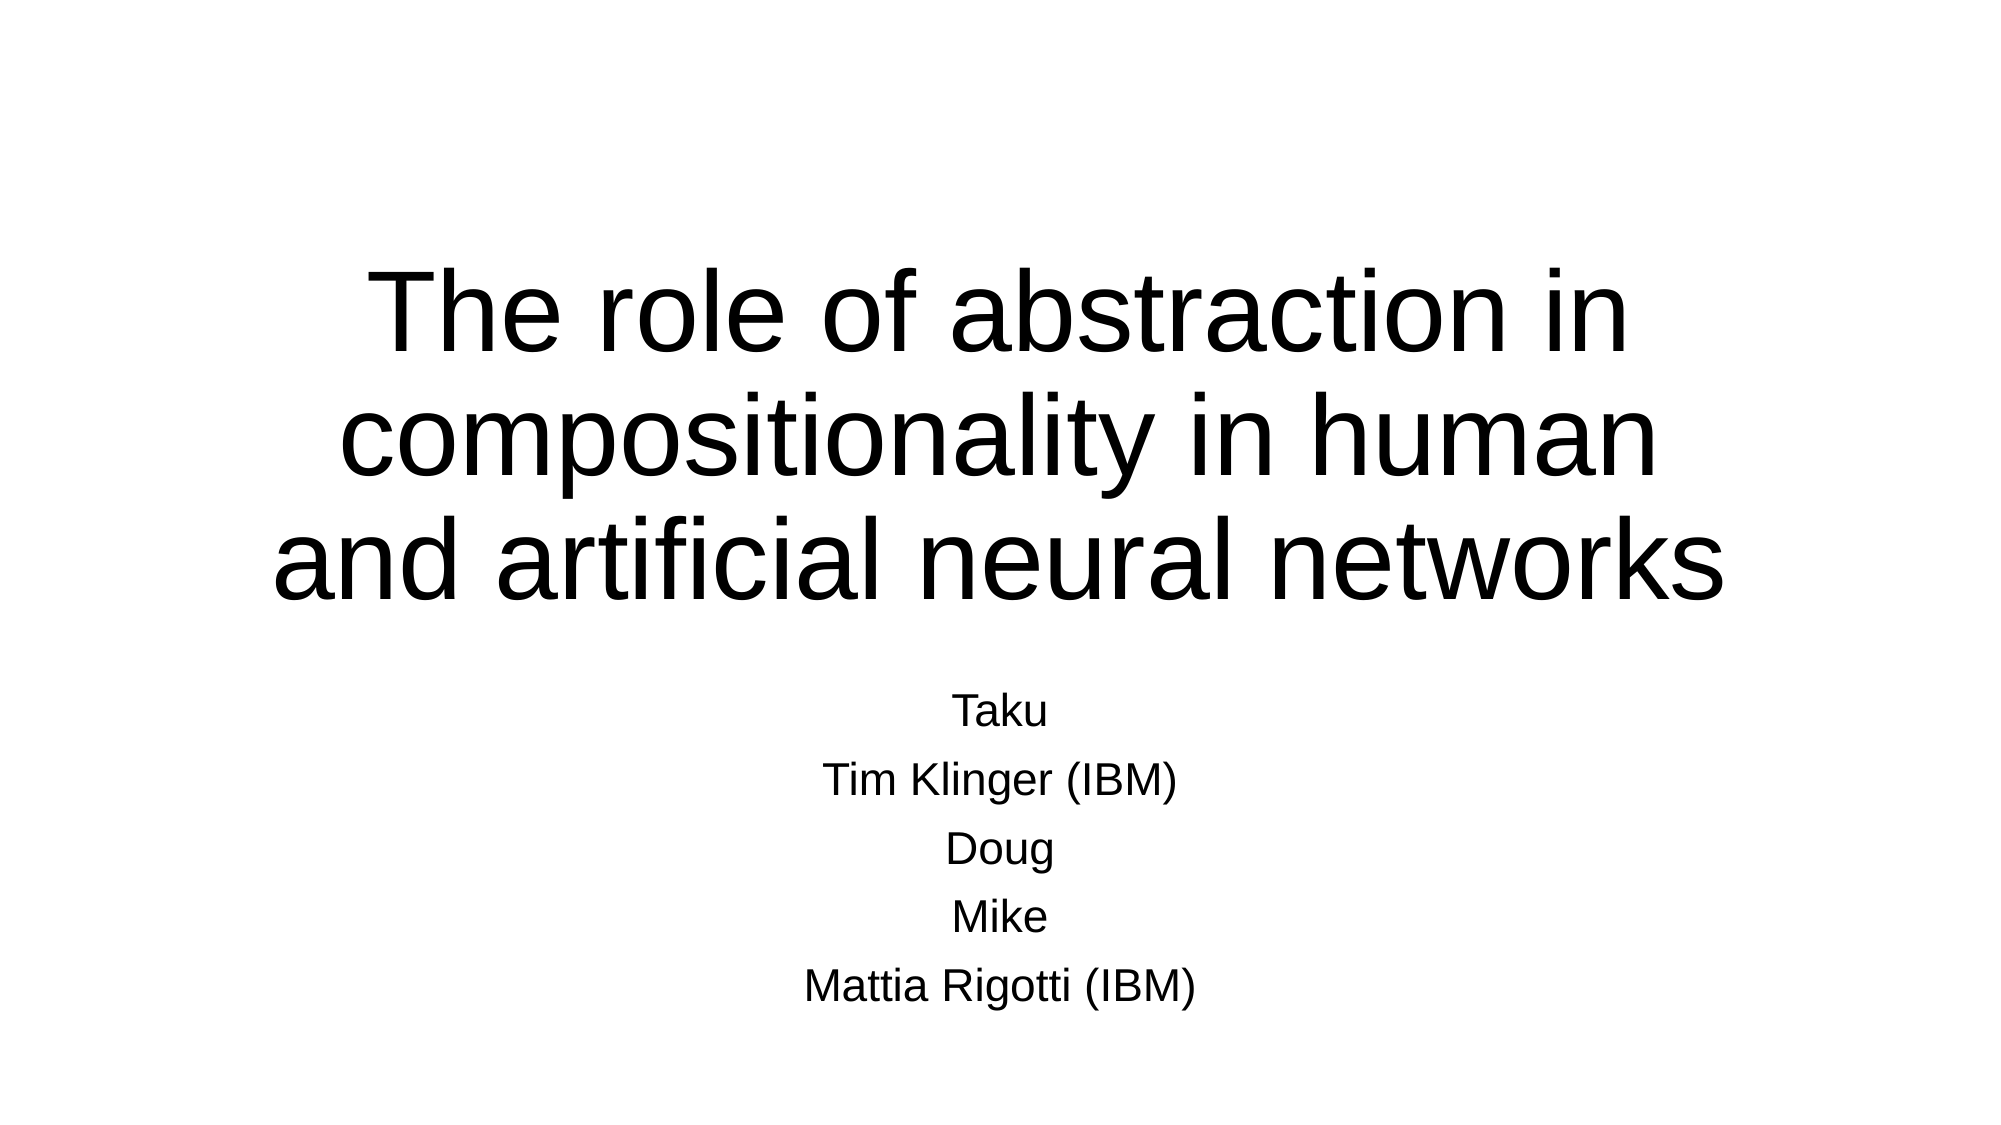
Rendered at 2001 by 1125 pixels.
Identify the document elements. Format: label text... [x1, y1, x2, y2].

subtitle Taku Tim Klinger (IBM) Doug Mike Mattia Rigotti (IBM) [249, 679, 1750, 1022]
title The role of abstraction in compositionality in human and artificial neural networks [249, 240, 1750, 633]
